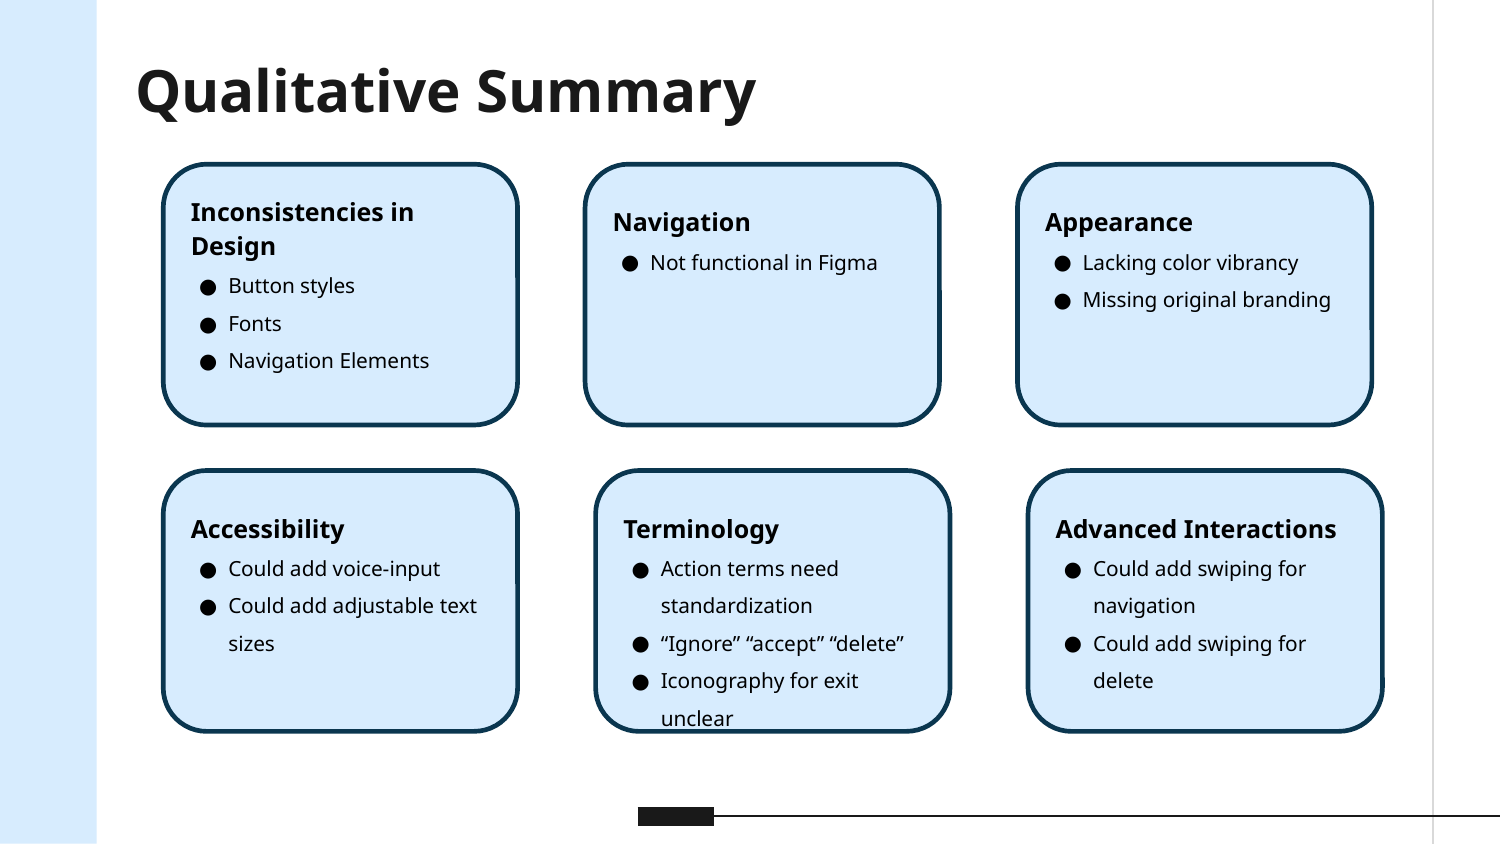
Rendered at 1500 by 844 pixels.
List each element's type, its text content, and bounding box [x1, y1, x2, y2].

text_box Appearance Lacking color vibrancy Missing original branding [1017, 164, 1372, 426]
text_box Terminology Action terms need standardization “Ignore” “accept” “delete” Iconography for exit unclear [595, 470, 951, 732]
text_box Inconsistencies in Design Button styles Fonts Navigation Elements [163, 164, 518, 426]
title Qualitative Summary [120, 39, 881, 134]
text_box Advanced Interactions Could add swiping for navigation Could add swiping for delete [1028, 470, 1383, 732]
text_box Accessibility Could add voice-input Could add adjustable text sizes [163, 470, 518, 732]
text_box Navigation Not functional in Figma [585, 164, 940, 426]
